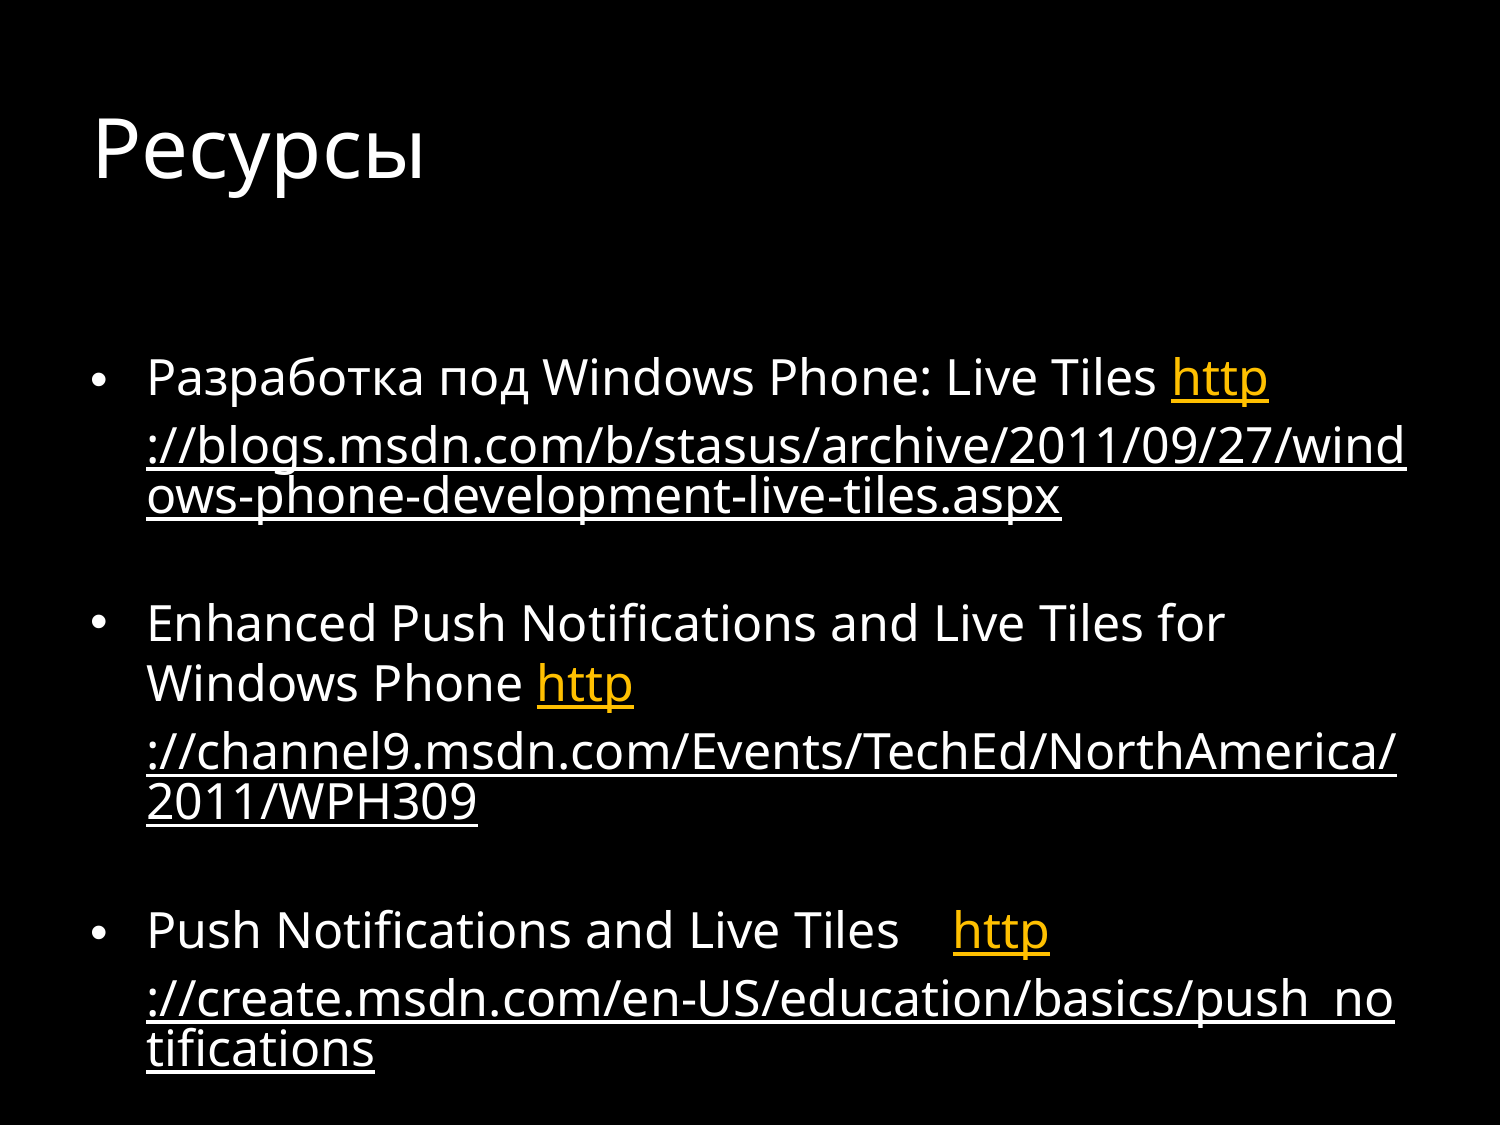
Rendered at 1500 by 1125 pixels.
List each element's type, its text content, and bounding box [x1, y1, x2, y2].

text_box Разработка под Windows Phone: Live Tiles http://blogs.msdn.com/b/stasus/archive/2011/09/27/windows-phone-development-live-tiles.aspx Enhanced Push Notifications and Live Tiles for Windows Phone http://channel9.msdn.com/Events/TechEd/NorthAmerica/2011/WPH309 Push Notifications and Live Tiles http://create.msdn.com/en-US/education/basics/push_notifications [74, 337, 1426, 938]
title Ресурсы [76, 87, 1352, 313]
